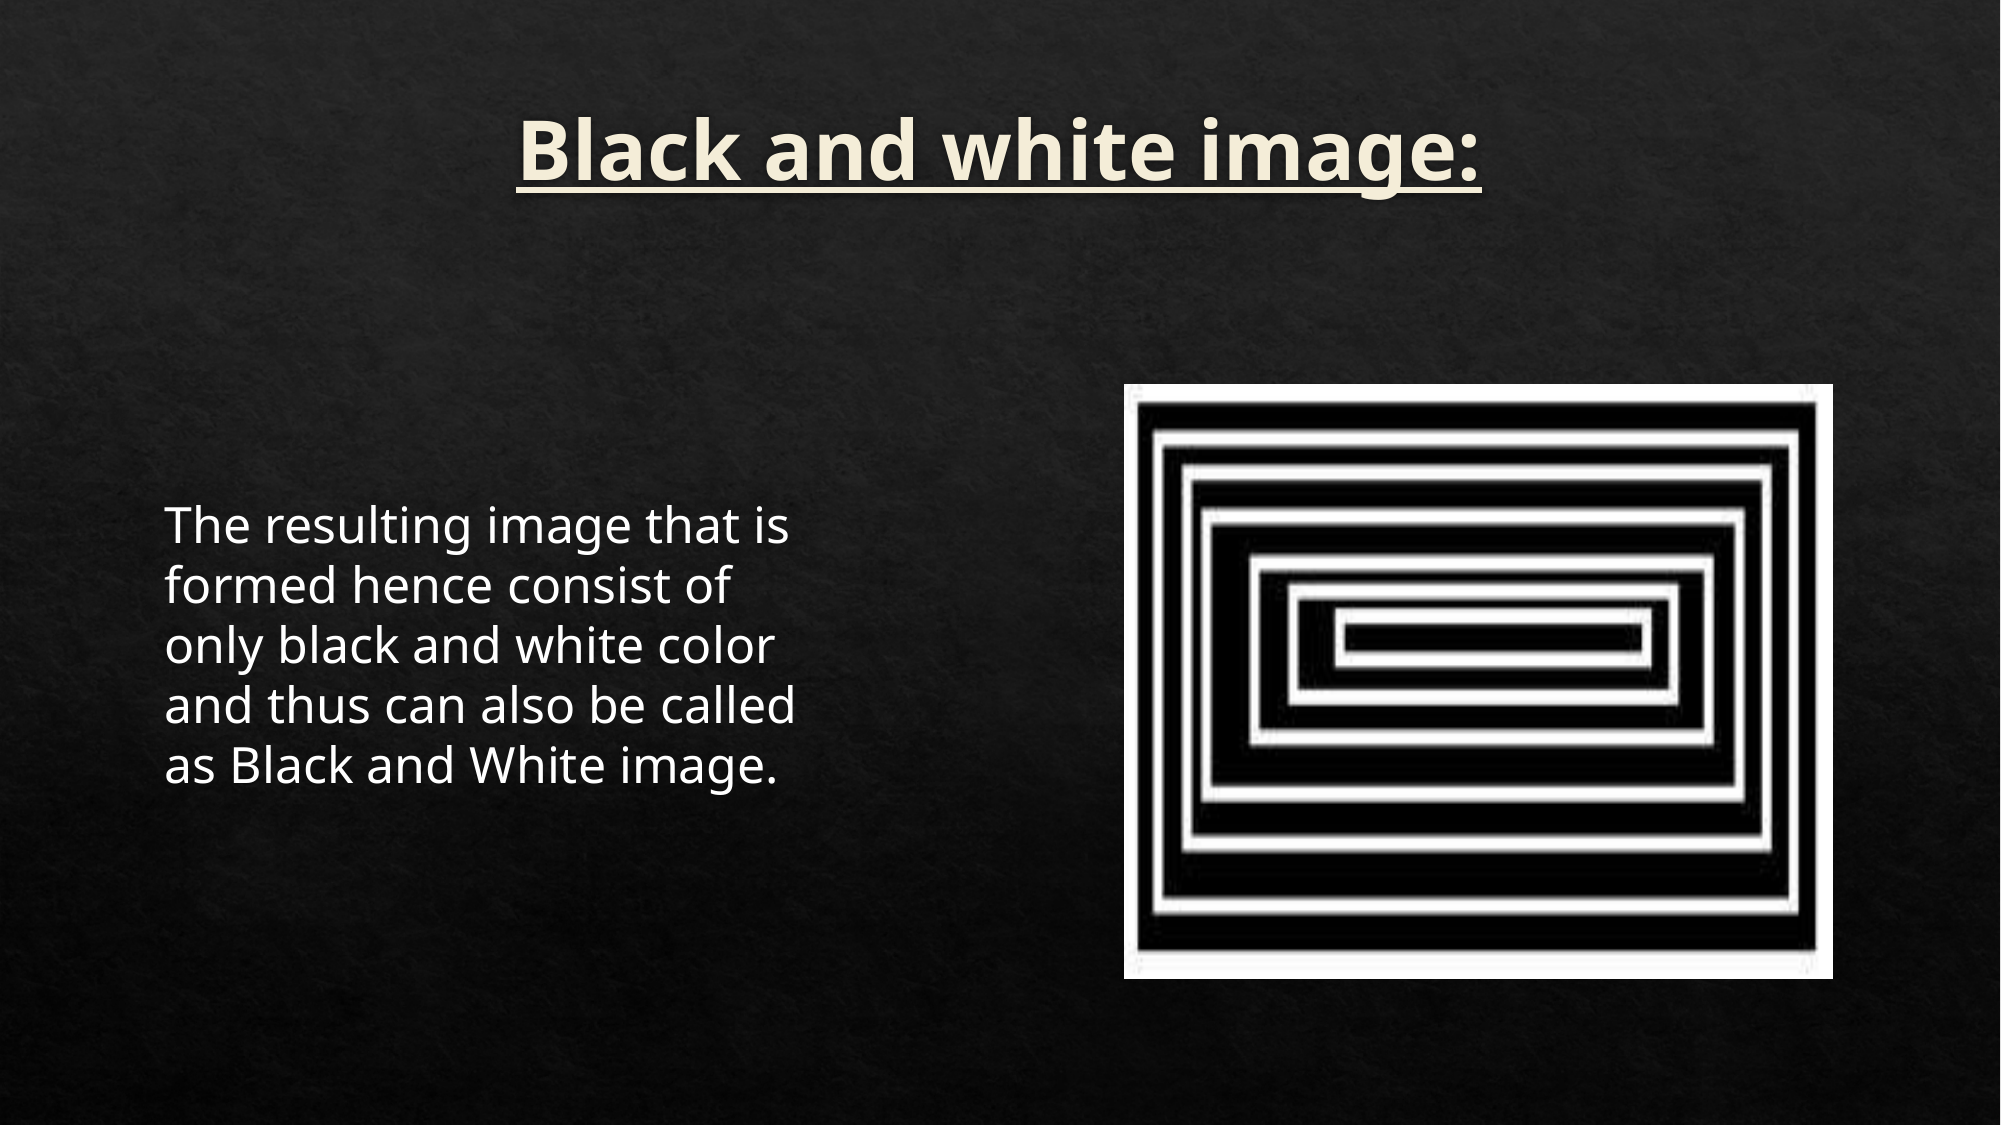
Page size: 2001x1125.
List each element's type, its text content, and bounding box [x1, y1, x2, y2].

title Black and white image: [149, 99, 1849, 307]
picture [1123, 384, 1833, 979]
text_box The resulting image that is formed hence consist of only black and white color and thus can also be called as Black and White image. [149, 486, 849, 1074]
